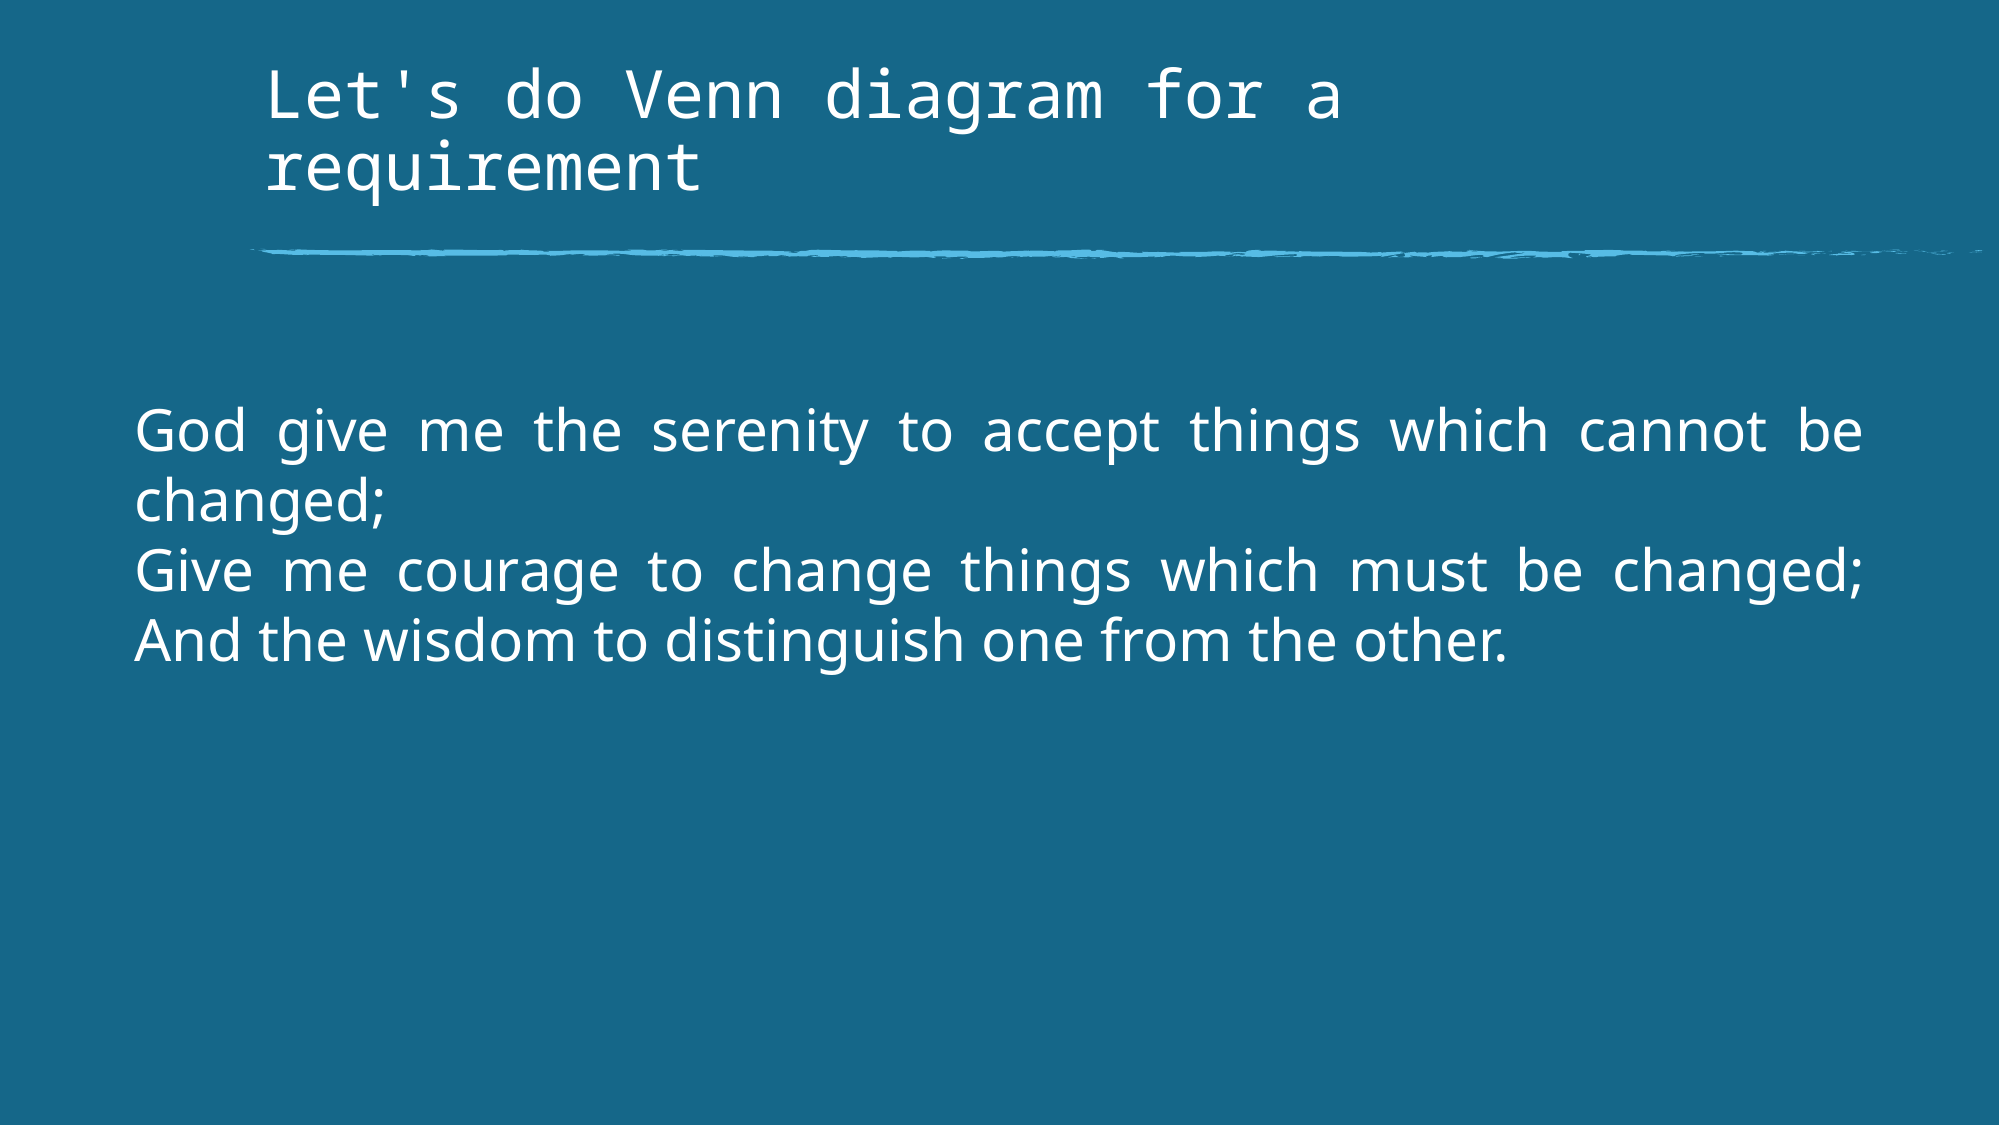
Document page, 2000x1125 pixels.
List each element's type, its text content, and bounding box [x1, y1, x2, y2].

text_box God give me the serenity to accept things which cannot be changed; Give me courage to change things which must be changed; And the wisdom to distinguish one from the other. [119, 385, 1880, 680]
title Let's do Venn diagram for a requirement [249, 45, 1750, 213]
